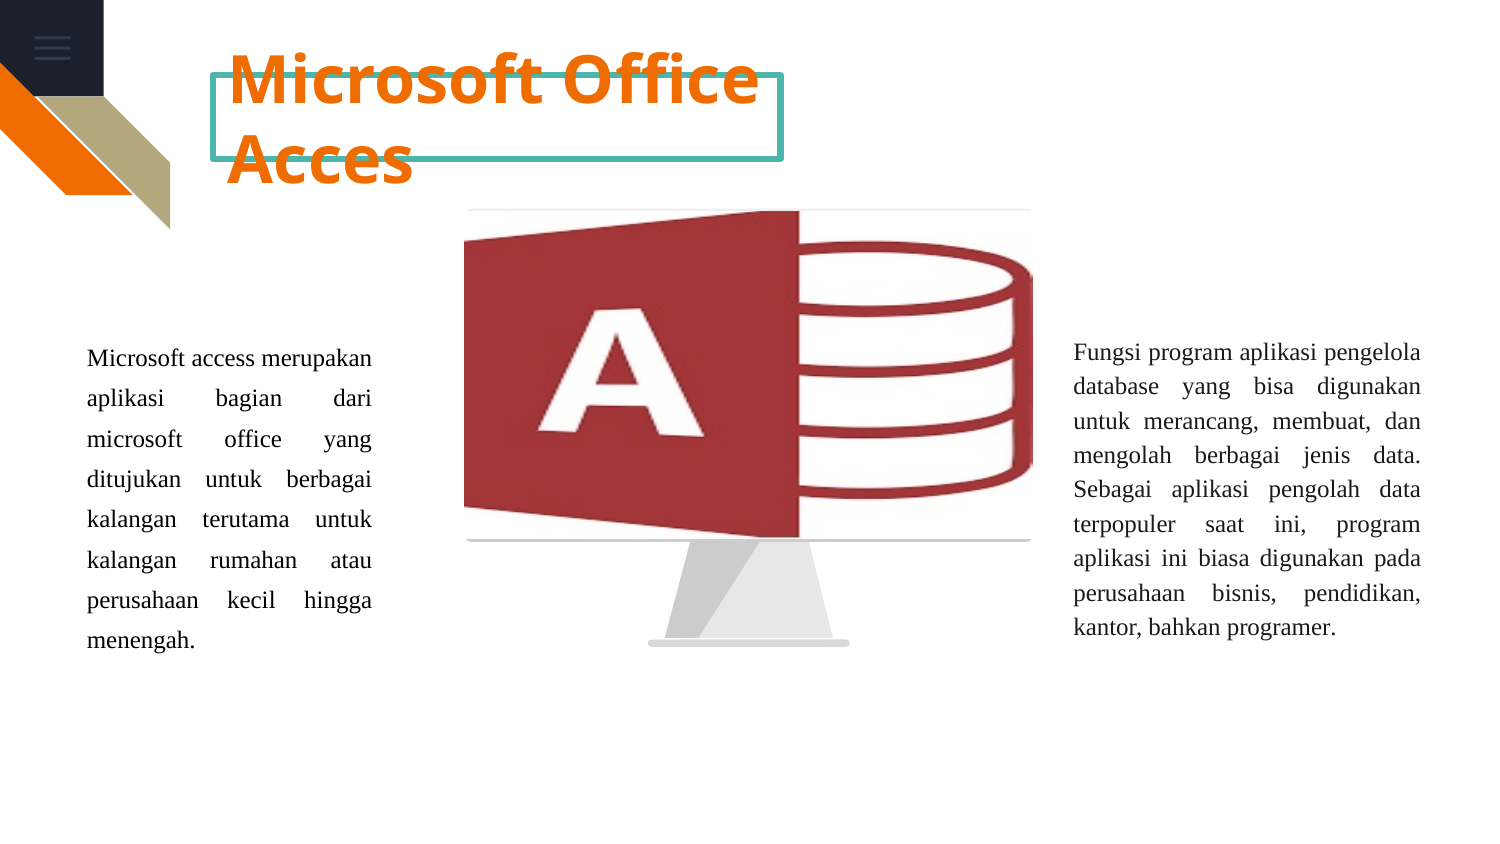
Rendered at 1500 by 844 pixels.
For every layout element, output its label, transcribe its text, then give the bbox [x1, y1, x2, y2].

title Microsoft access merupakan aplikasi bagian dari microsoft office yang ditujukan untuk berbagai kalangan terutama untuk kalangan rumahan atau perusahaan kecil hingga menengah. [21, 315, 438, 699]
list Fungsi program aplikasi pengelola database yang bisa digunakan untuk merancang, membuat, dan mengolah berbagai jenis data. Sebagai aplikasi pengolah data terpopuler saat ini, program aplikasi ini biasa digunakan pada perusahaan bisnis, pendidikan, kantor, bahkan programer. [1058, 315, 1437, 644]
picture [464, 211, 1033, 540]
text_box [464, 546, 1033, 648]
title Microsoft Office Acces [212, 75, 781, 160]
